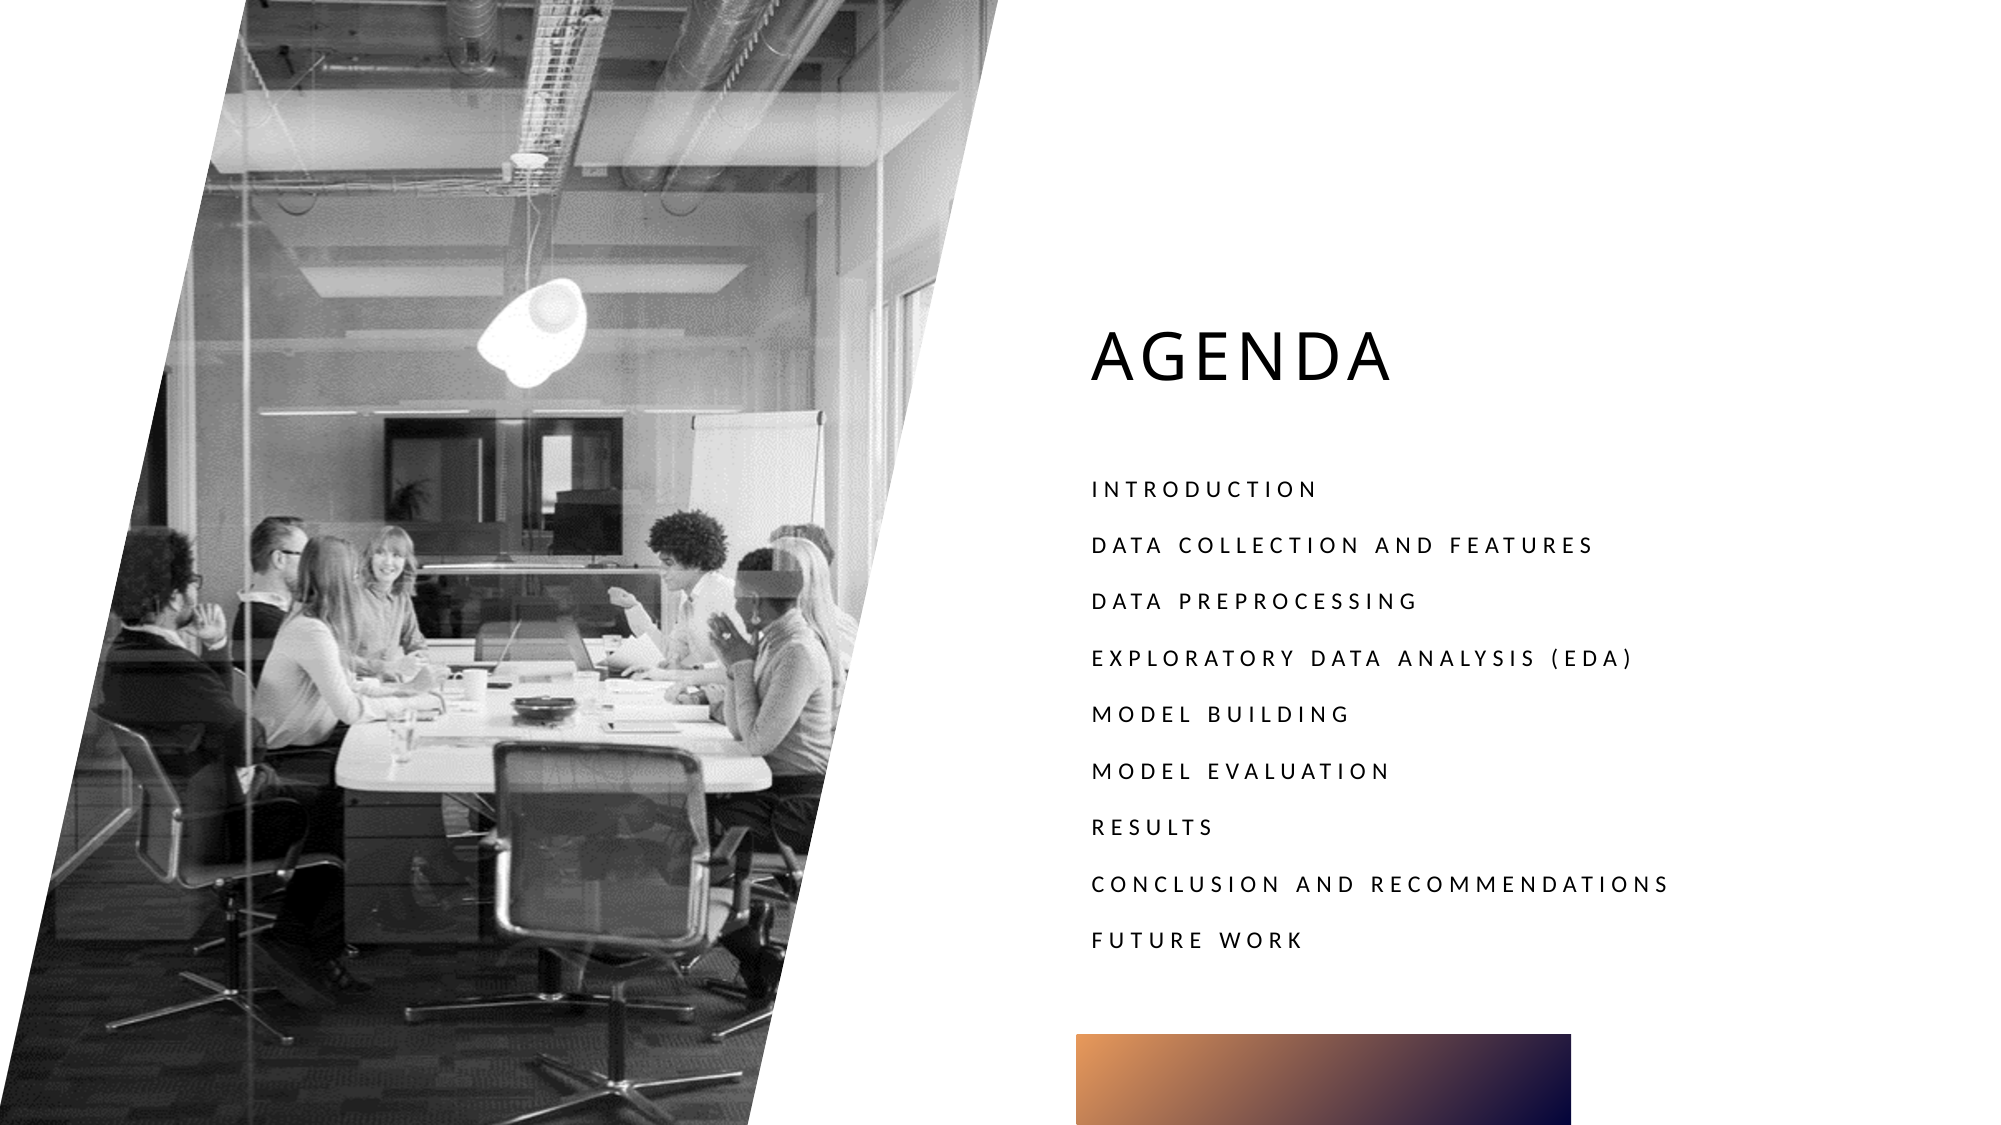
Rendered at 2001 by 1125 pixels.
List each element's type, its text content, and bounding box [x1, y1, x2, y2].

title AGENDA [1076, 185, 1772, 402]
picture [0, 0, 999, 1125]
list INTRODUCTION Data Collection and features Data preprocessing Exploratory data analysis (EDA) Model building Model evaluation Results Conclusion and recommendations Future work [1076, 451, 1871, 966]
